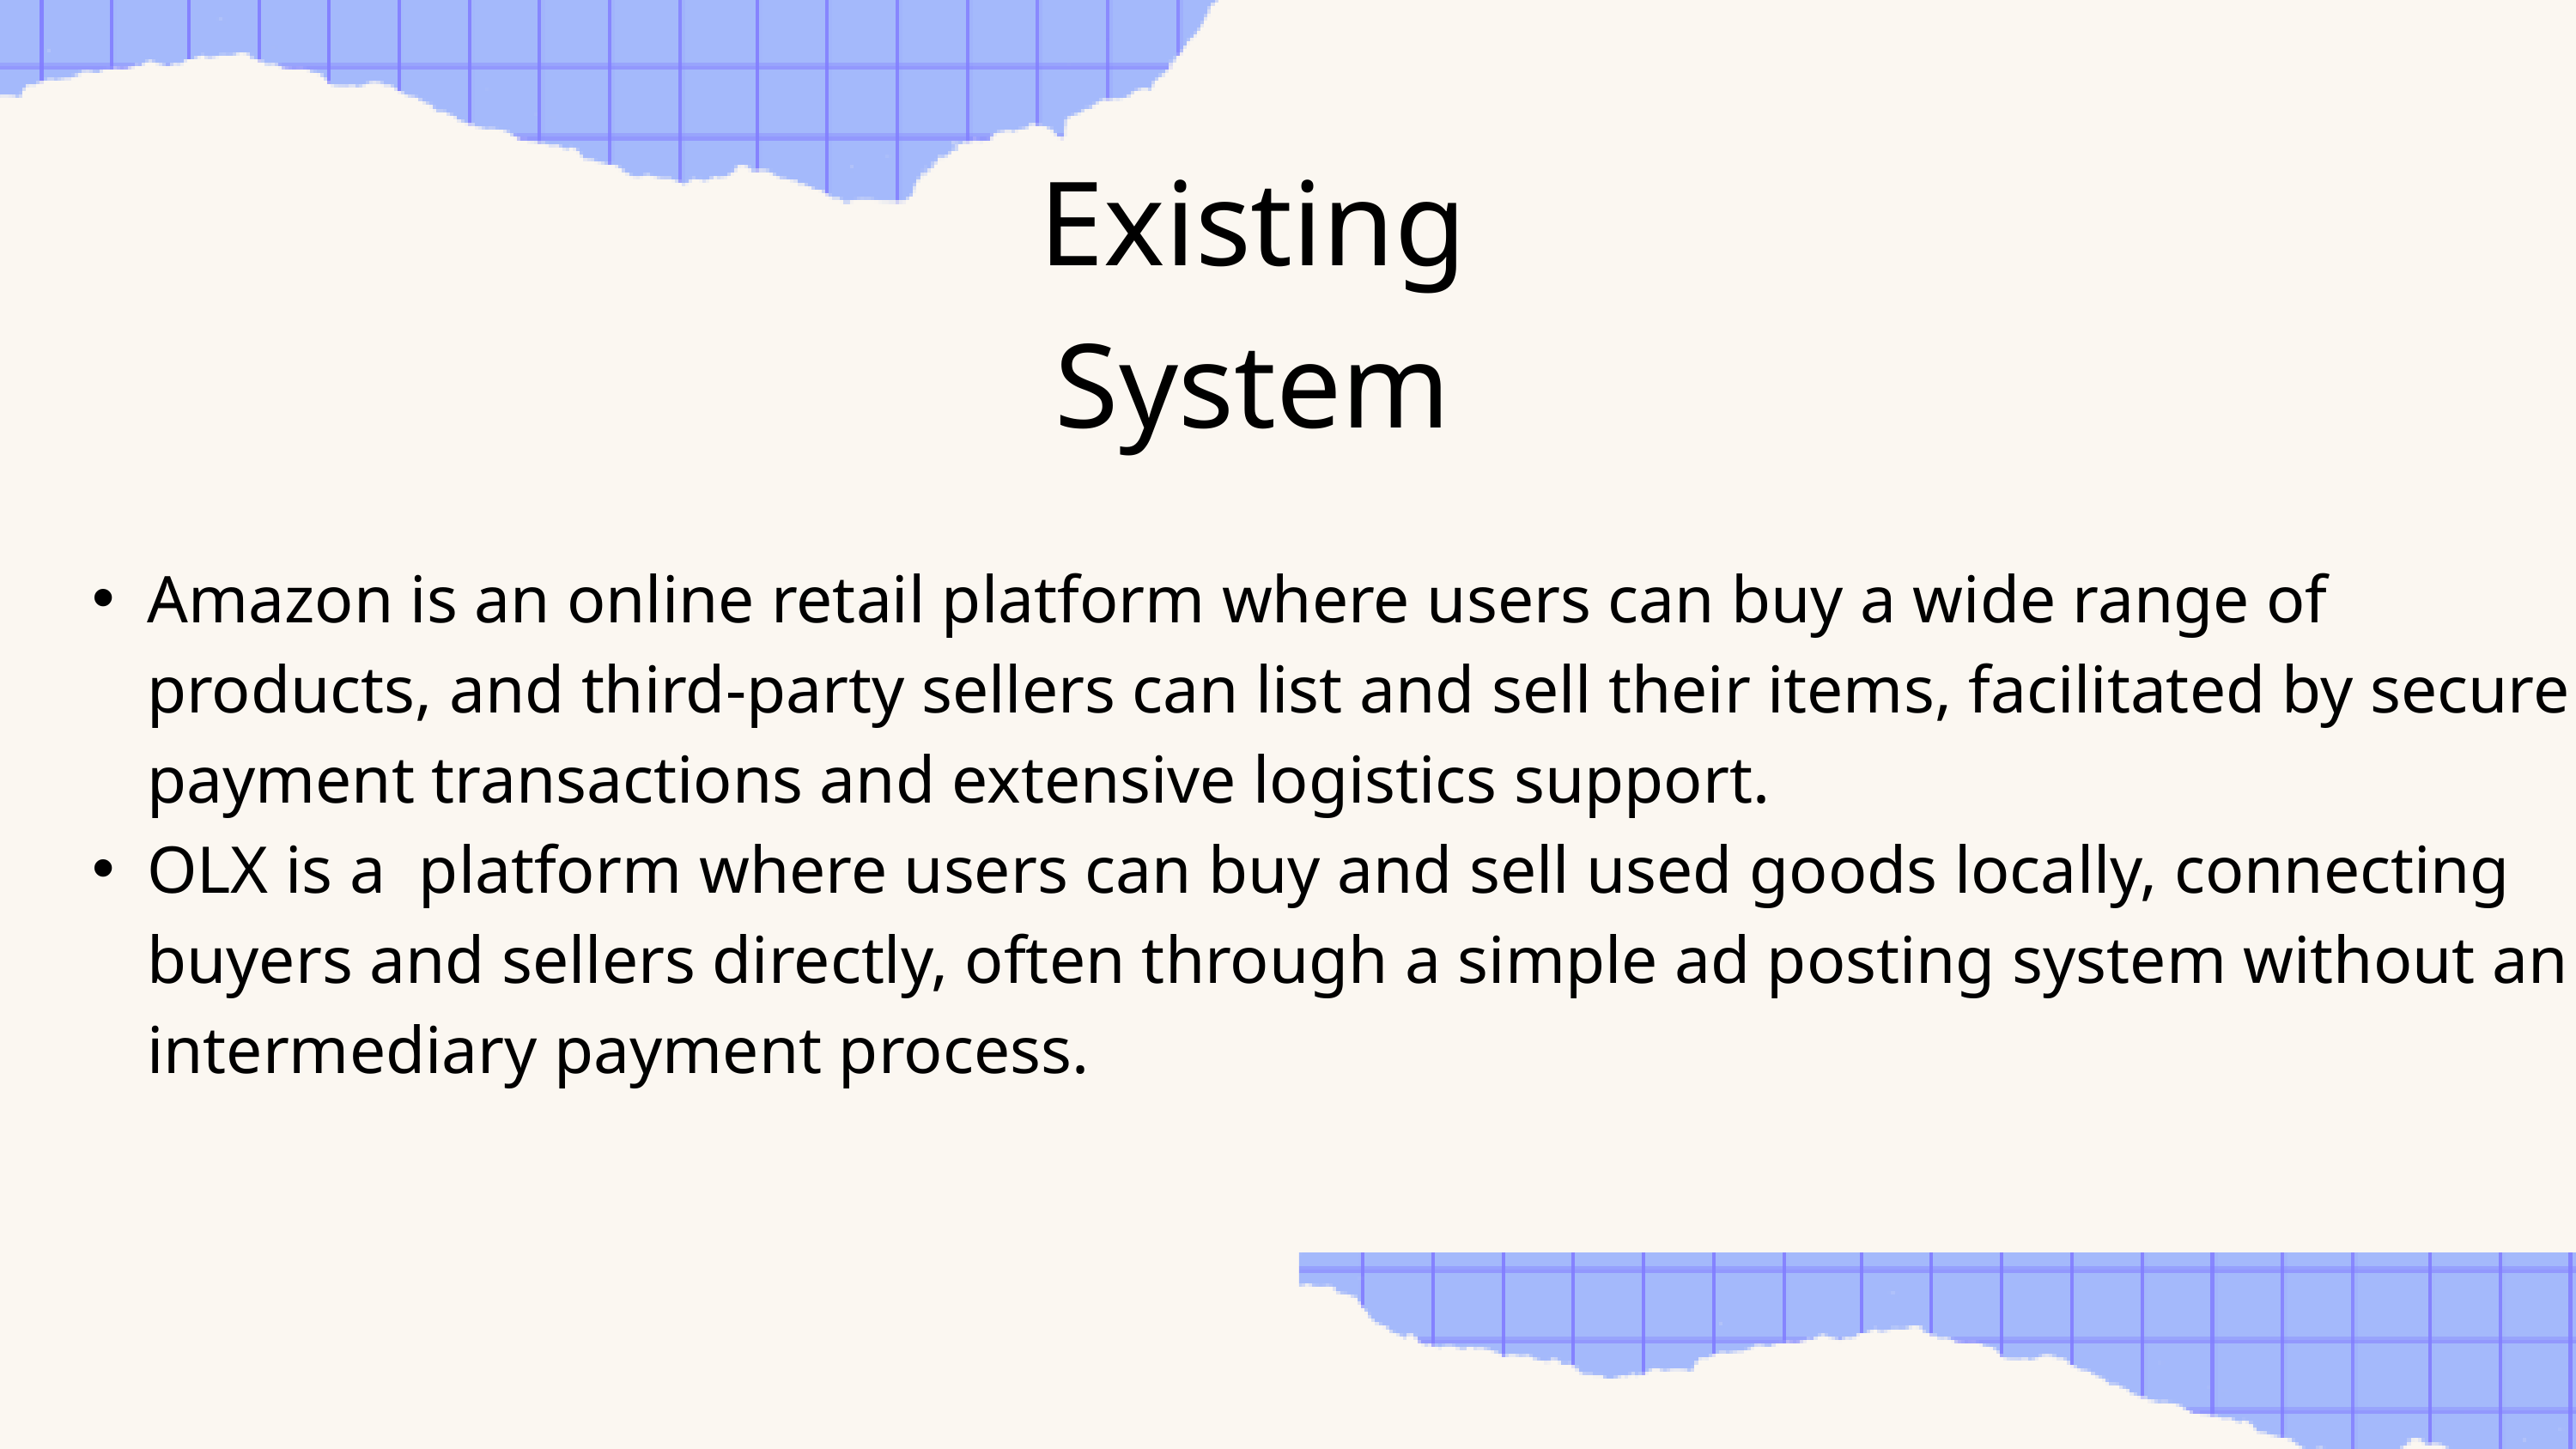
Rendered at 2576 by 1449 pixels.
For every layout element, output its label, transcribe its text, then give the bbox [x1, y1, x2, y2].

text_box [0, 0, 1254, 204]
text_box [1298, 1252, 2576, 1449]
text_box Existing System [958, 125, 1548, 452]
text_box Amazon is an online retail platform where users can buy a wide range of products, and third-party sellers can list and sell their items, facilitated by secure payment transactions and extensive logistics support. OLX is a platform where users can buy and sell used goods locally, connecting buyers and sellers directly, often through a simple ad posting system without an intermediary payment process. [37, 545, 2576, 1087]
